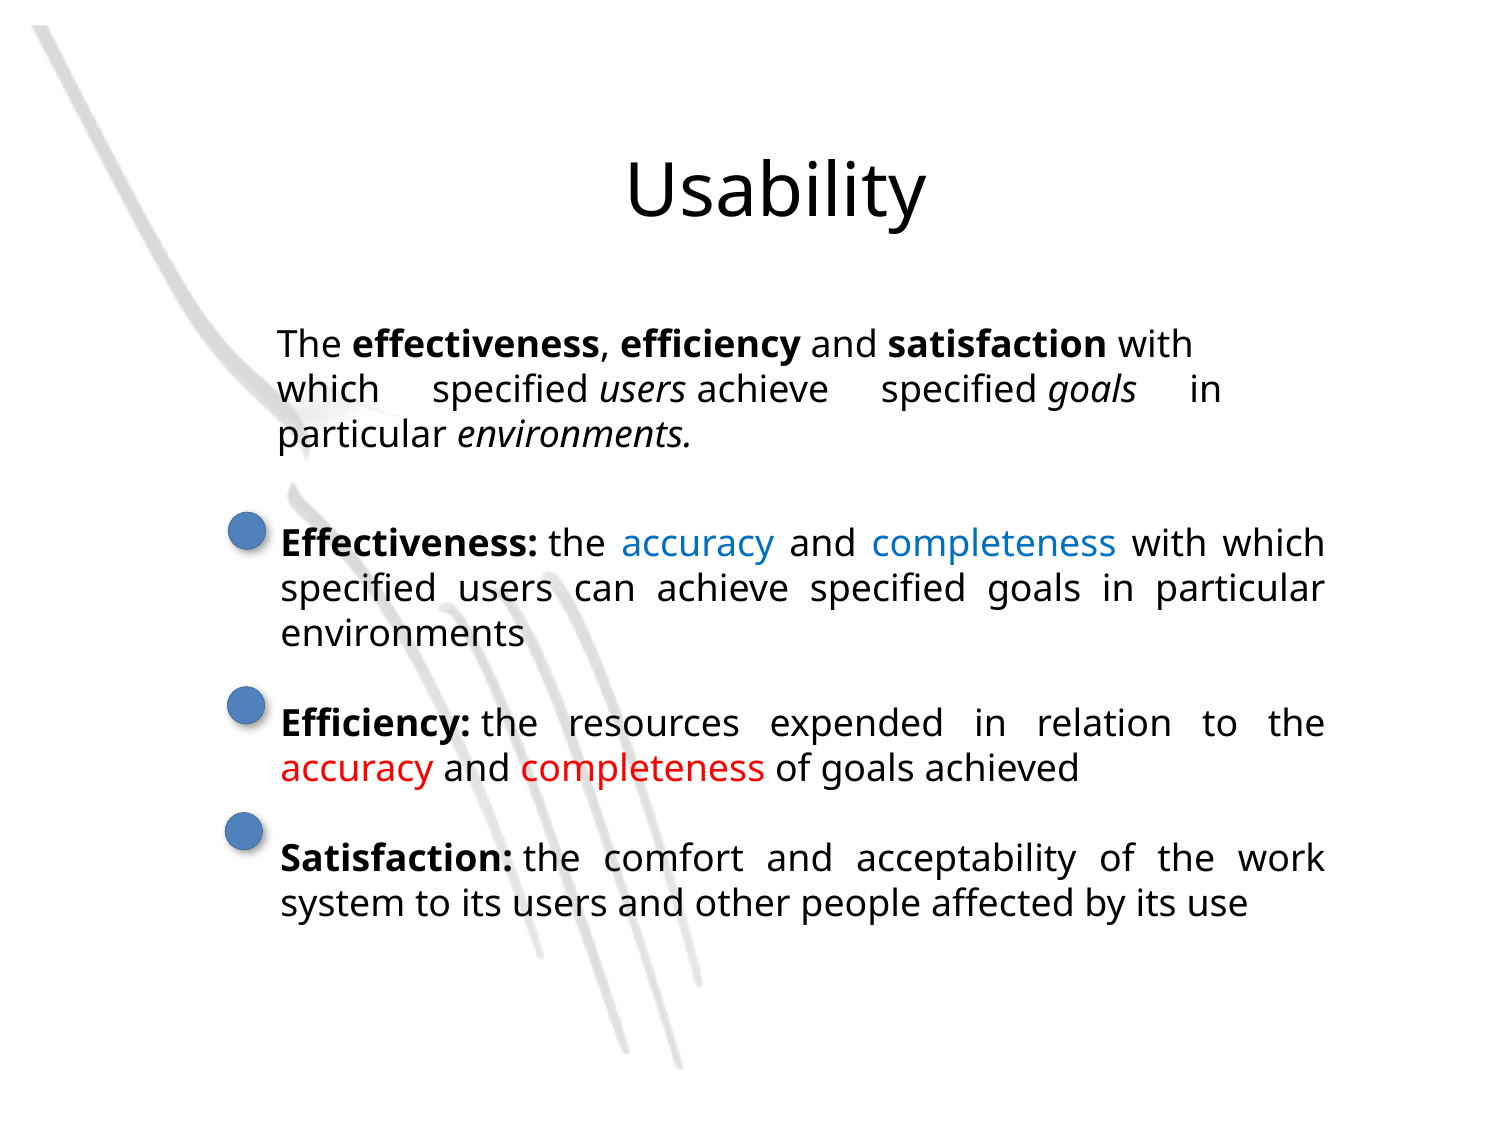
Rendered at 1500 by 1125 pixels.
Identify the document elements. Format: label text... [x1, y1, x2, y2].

picture [26, 24, 865, 1087]
text_box The effectiveness, efficiency and satisfaction with which specified users achieve specified goals in particular environments. [868, 312, 1237, 463]
text_box Usability [868, 134, 961, 240]
text_box Effectiveness: the accuracy and completeness with which specified users can achieve specified goals in particular environments Efficiency: the resources expended in relation to the accuracy and completeness of goals achieved Satisfaction: the comfort and acceptability of the work system to its users and other people affected by its use [868, 511, 1342, 932]
